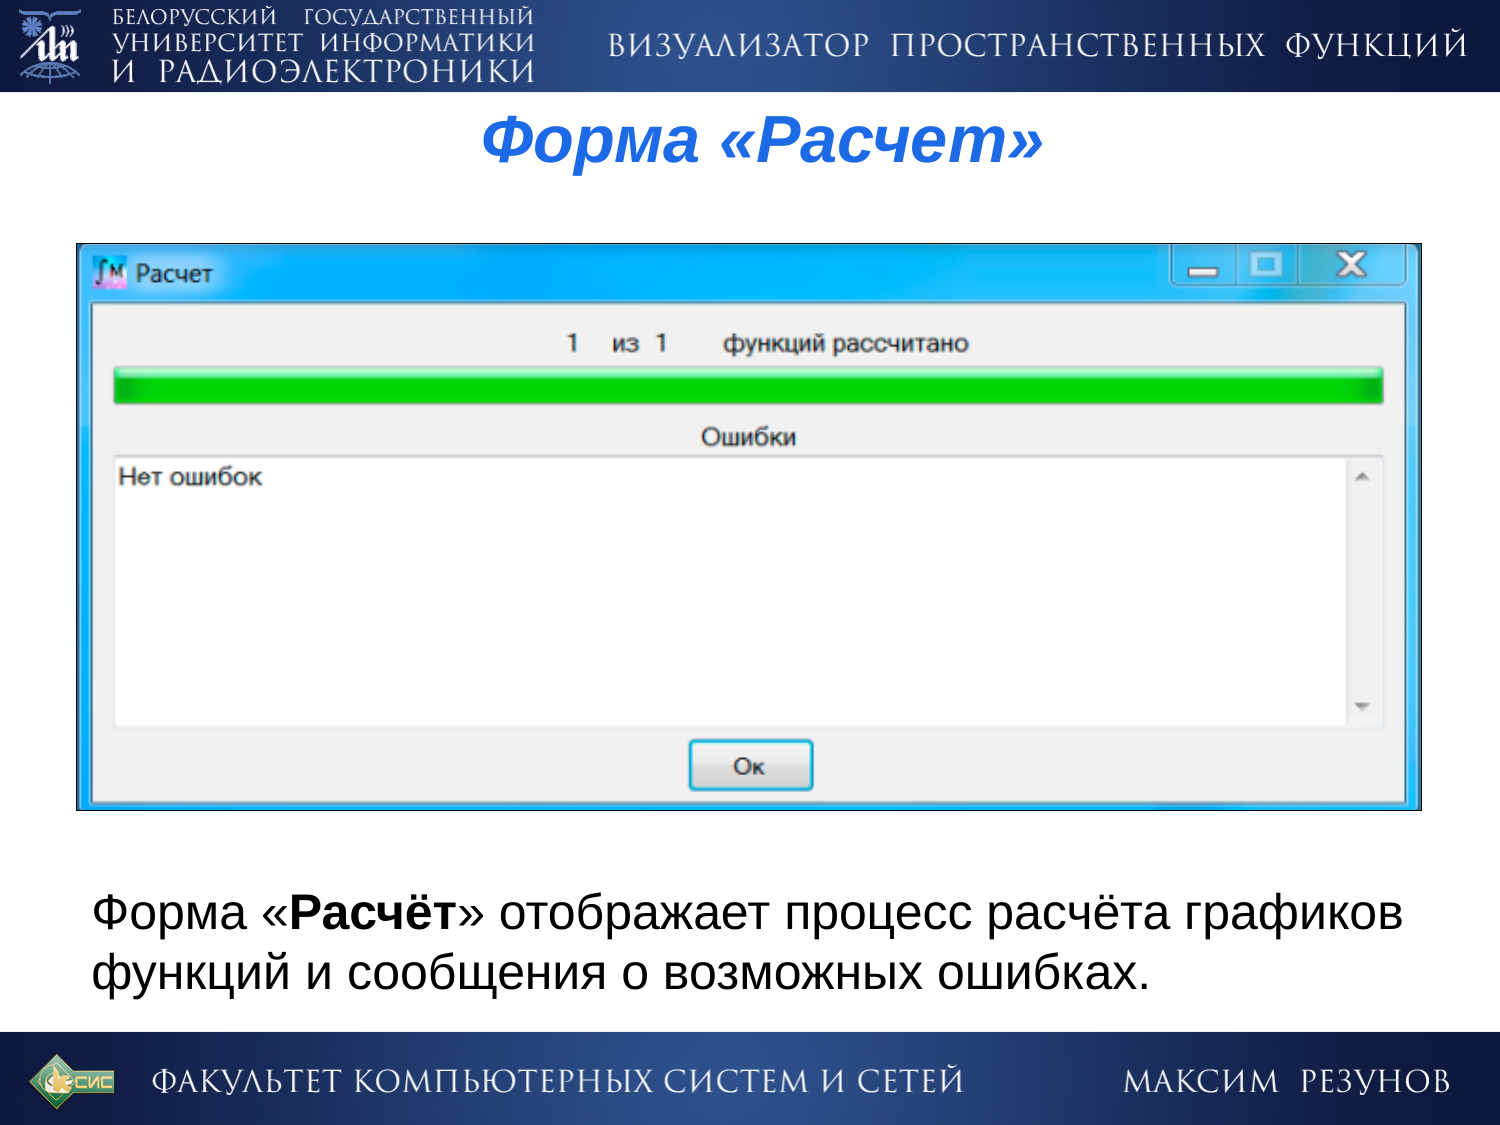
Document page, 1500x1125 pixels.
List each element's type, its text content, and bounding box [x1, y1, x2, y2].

text_box Форма «Расчет» [466, 88, 1060, 184]
text_box Форма «Расчёт» отображает процесс расчёта графиков функций и сообщения о возможных ошибках. [76, 871, 1422, 1007]
picture [0, 0, 1500, 1125]
